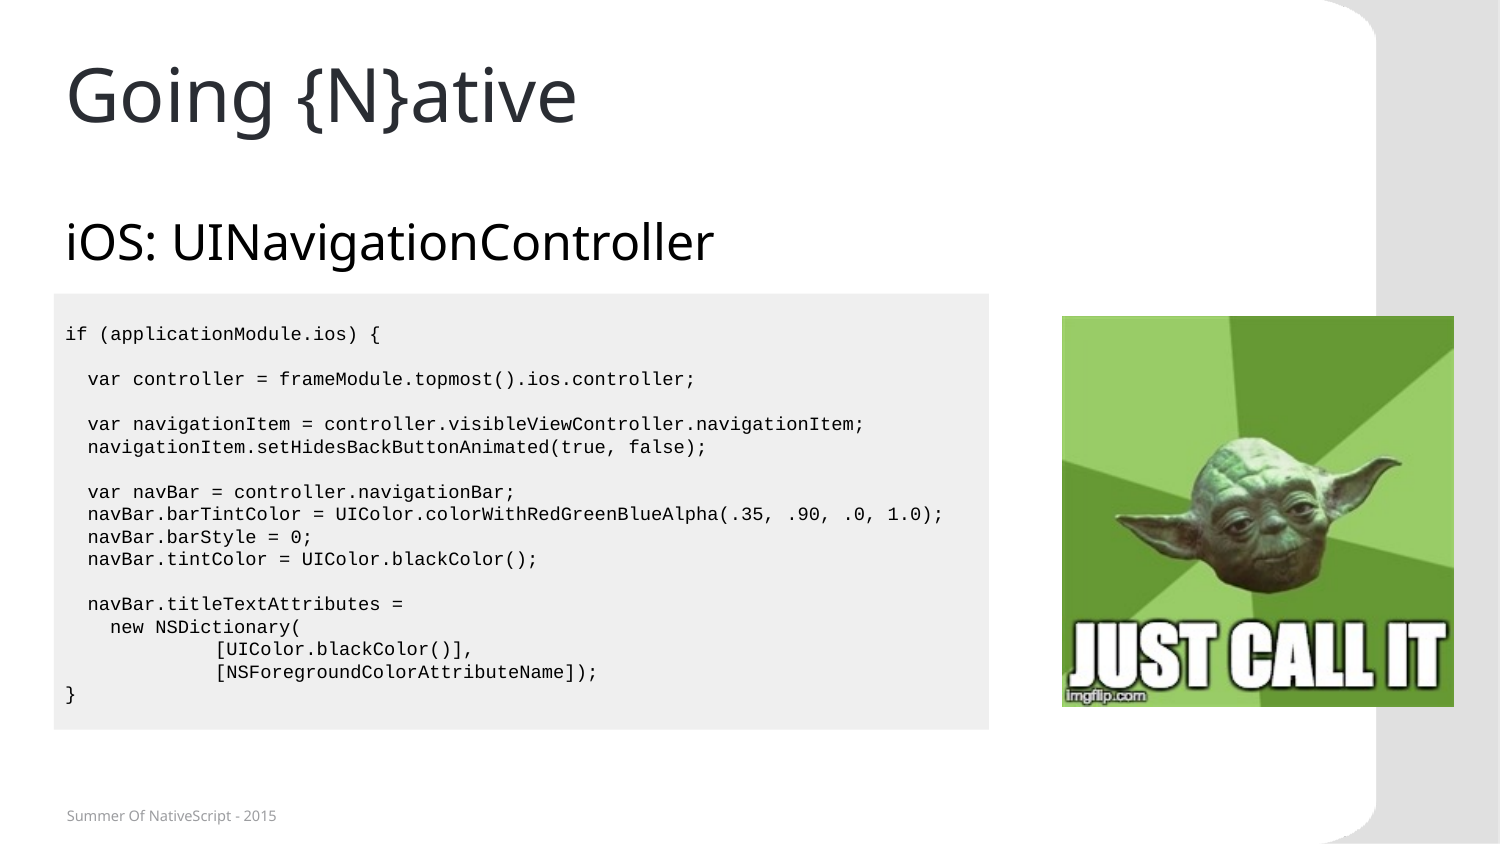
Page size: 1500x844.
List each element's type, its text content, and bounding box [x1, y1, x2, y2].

picture [1062, 0, 1500, 844]
list if (applicationModule.ios) { var controller = frameModule.topmost().ios.controller; var navigationItem = controller.visibleViewController.navigationItem; navigationItem.setHidesBackButtonAnimated(true, false); var navBar = controller.navigationBar; navBar.barTintColor = UIColor.colorWithRedGreenBlueAlpha(.35, .90, .0, 1.0); navBar.barStyle = 0; navBar.tintColor = UIColor.blackColor(); navBar.titleTextAttributes = new NSDictionary( [UIColor.blackColor()], [NSForegroundColorAttributeName]); } [53, 293, 989, 730]
list iOS: UINavigationController [53, 211, 989, 283]
title Going {N}ative [53, 64, 1449, 132]
